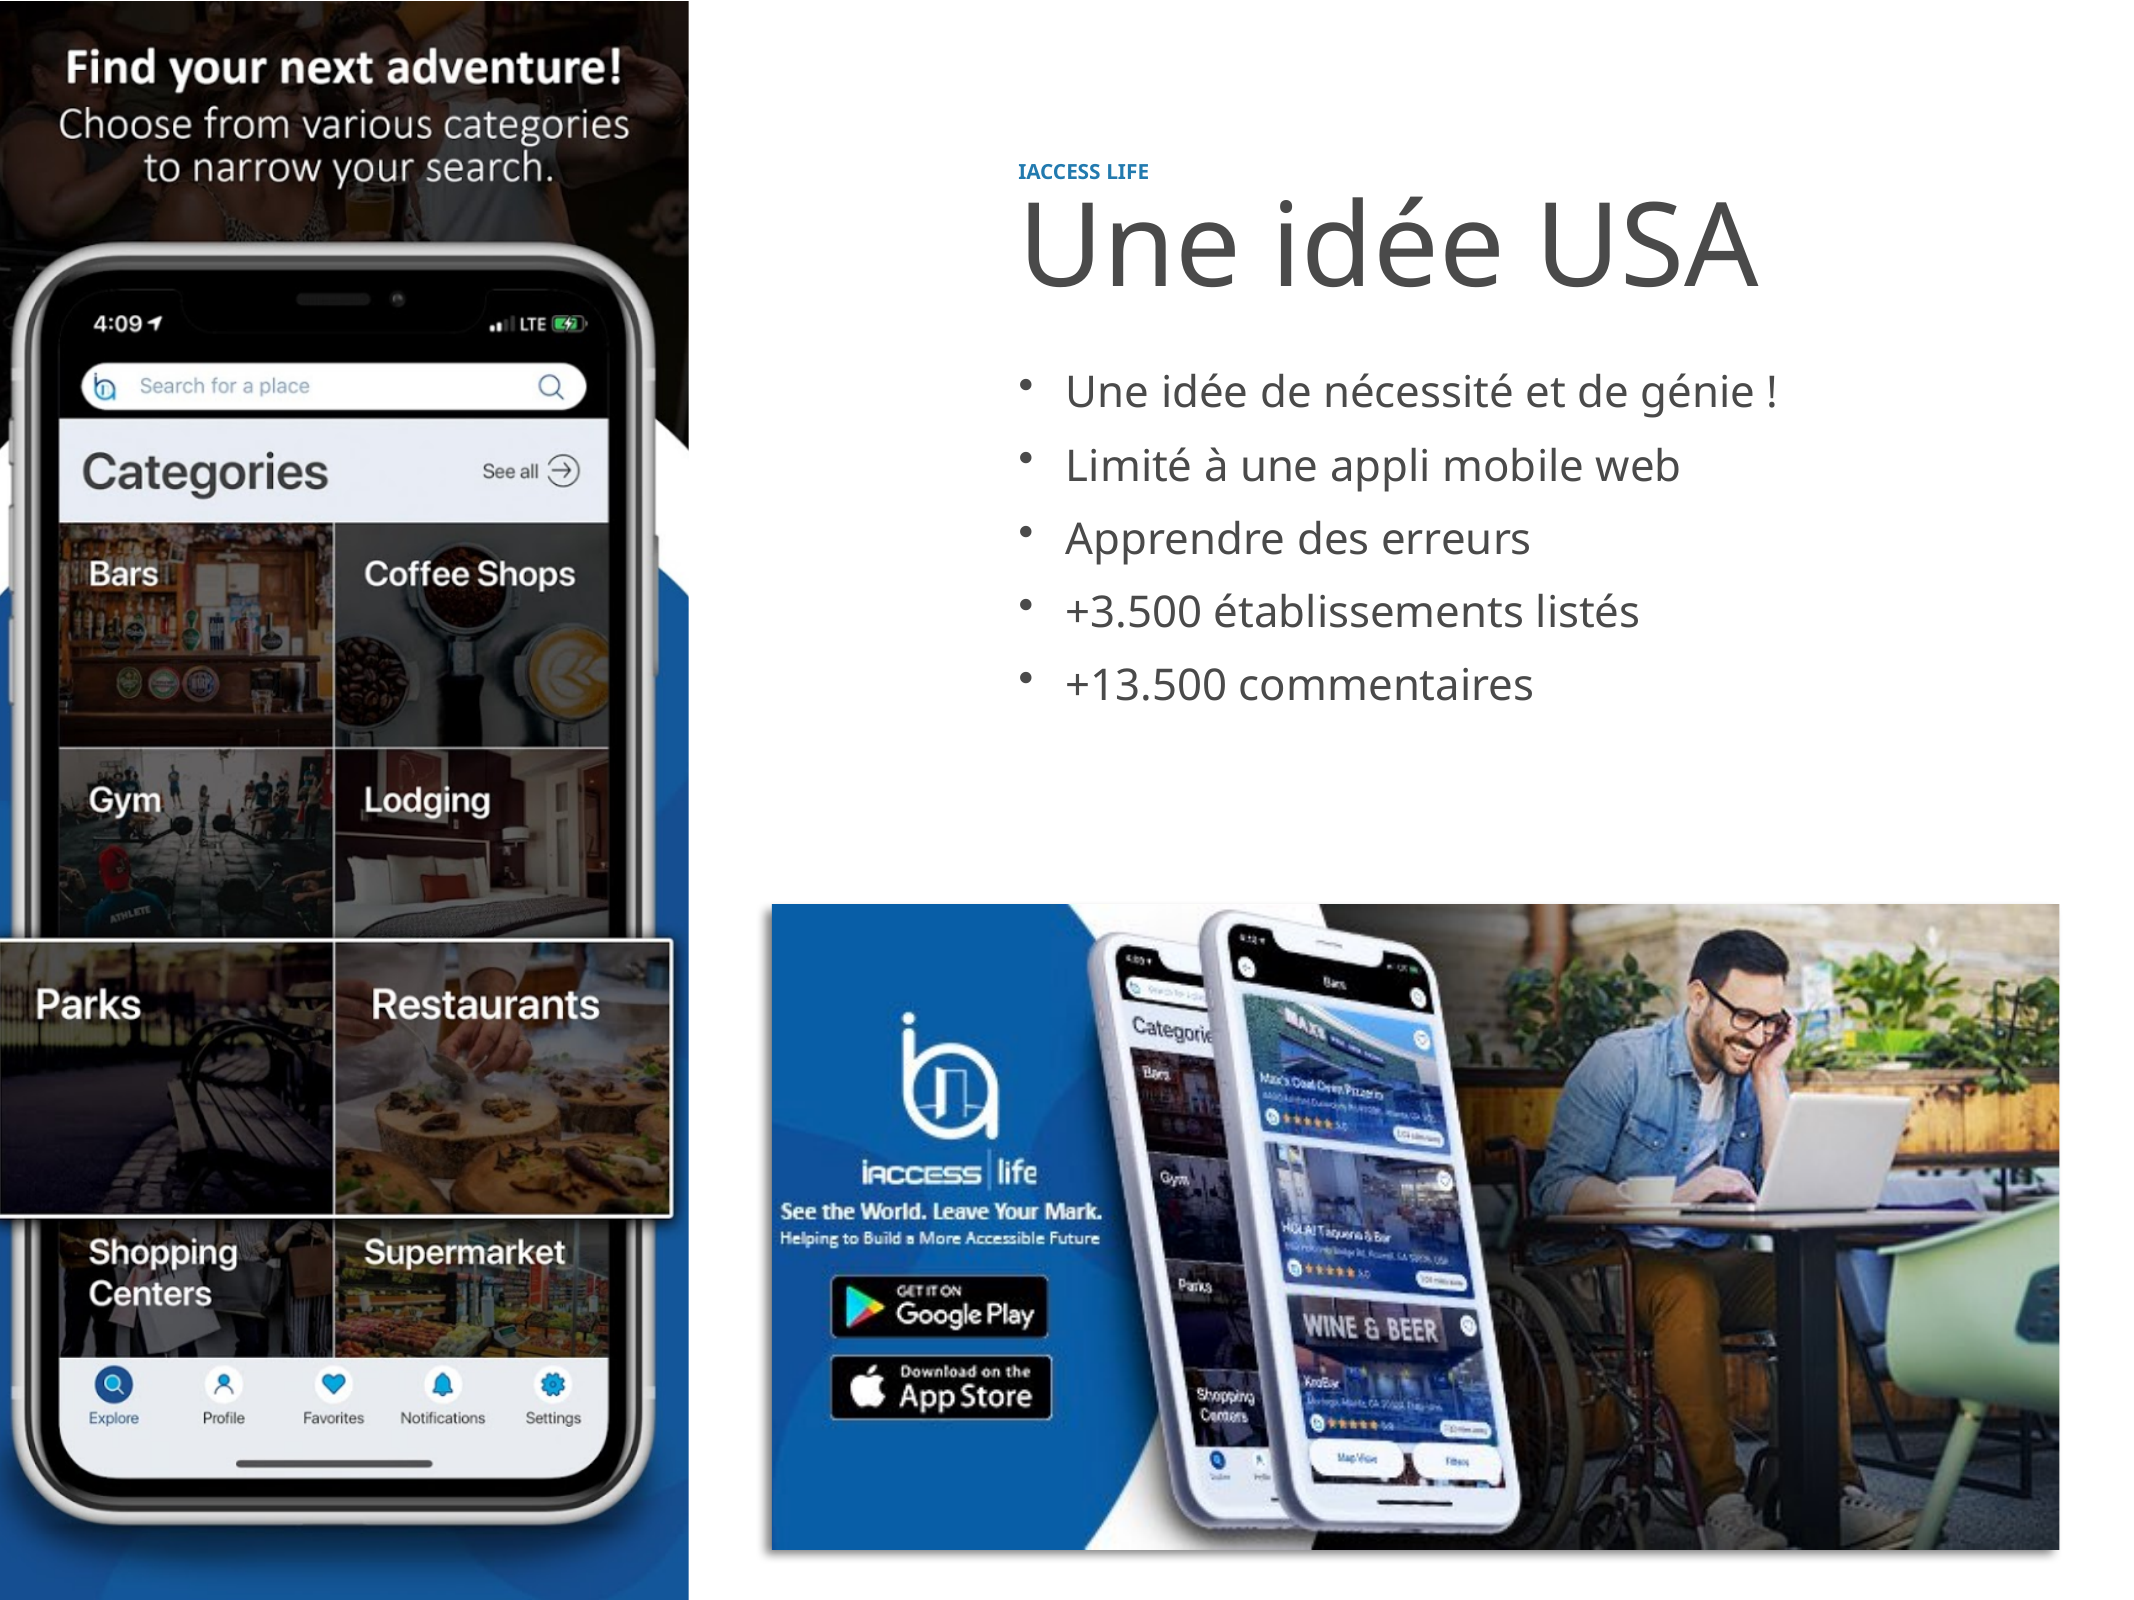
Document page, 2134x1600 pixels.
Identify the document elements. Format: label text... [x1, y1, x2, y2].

picture [771, 903, 2060, 1551]
list Une idée de nécessité et de génie ! Limité à une appli mobile web Apprendre des erreurs +3.500 établissements listés +13.500 commentaires [1014, 415, 1826, 770]
text_box IACCESS LIFE [1013, 149, 1826, 193]
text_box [0, 0, 689, 1600]
title Une idée USA [1014, 193, 1826, 415]
